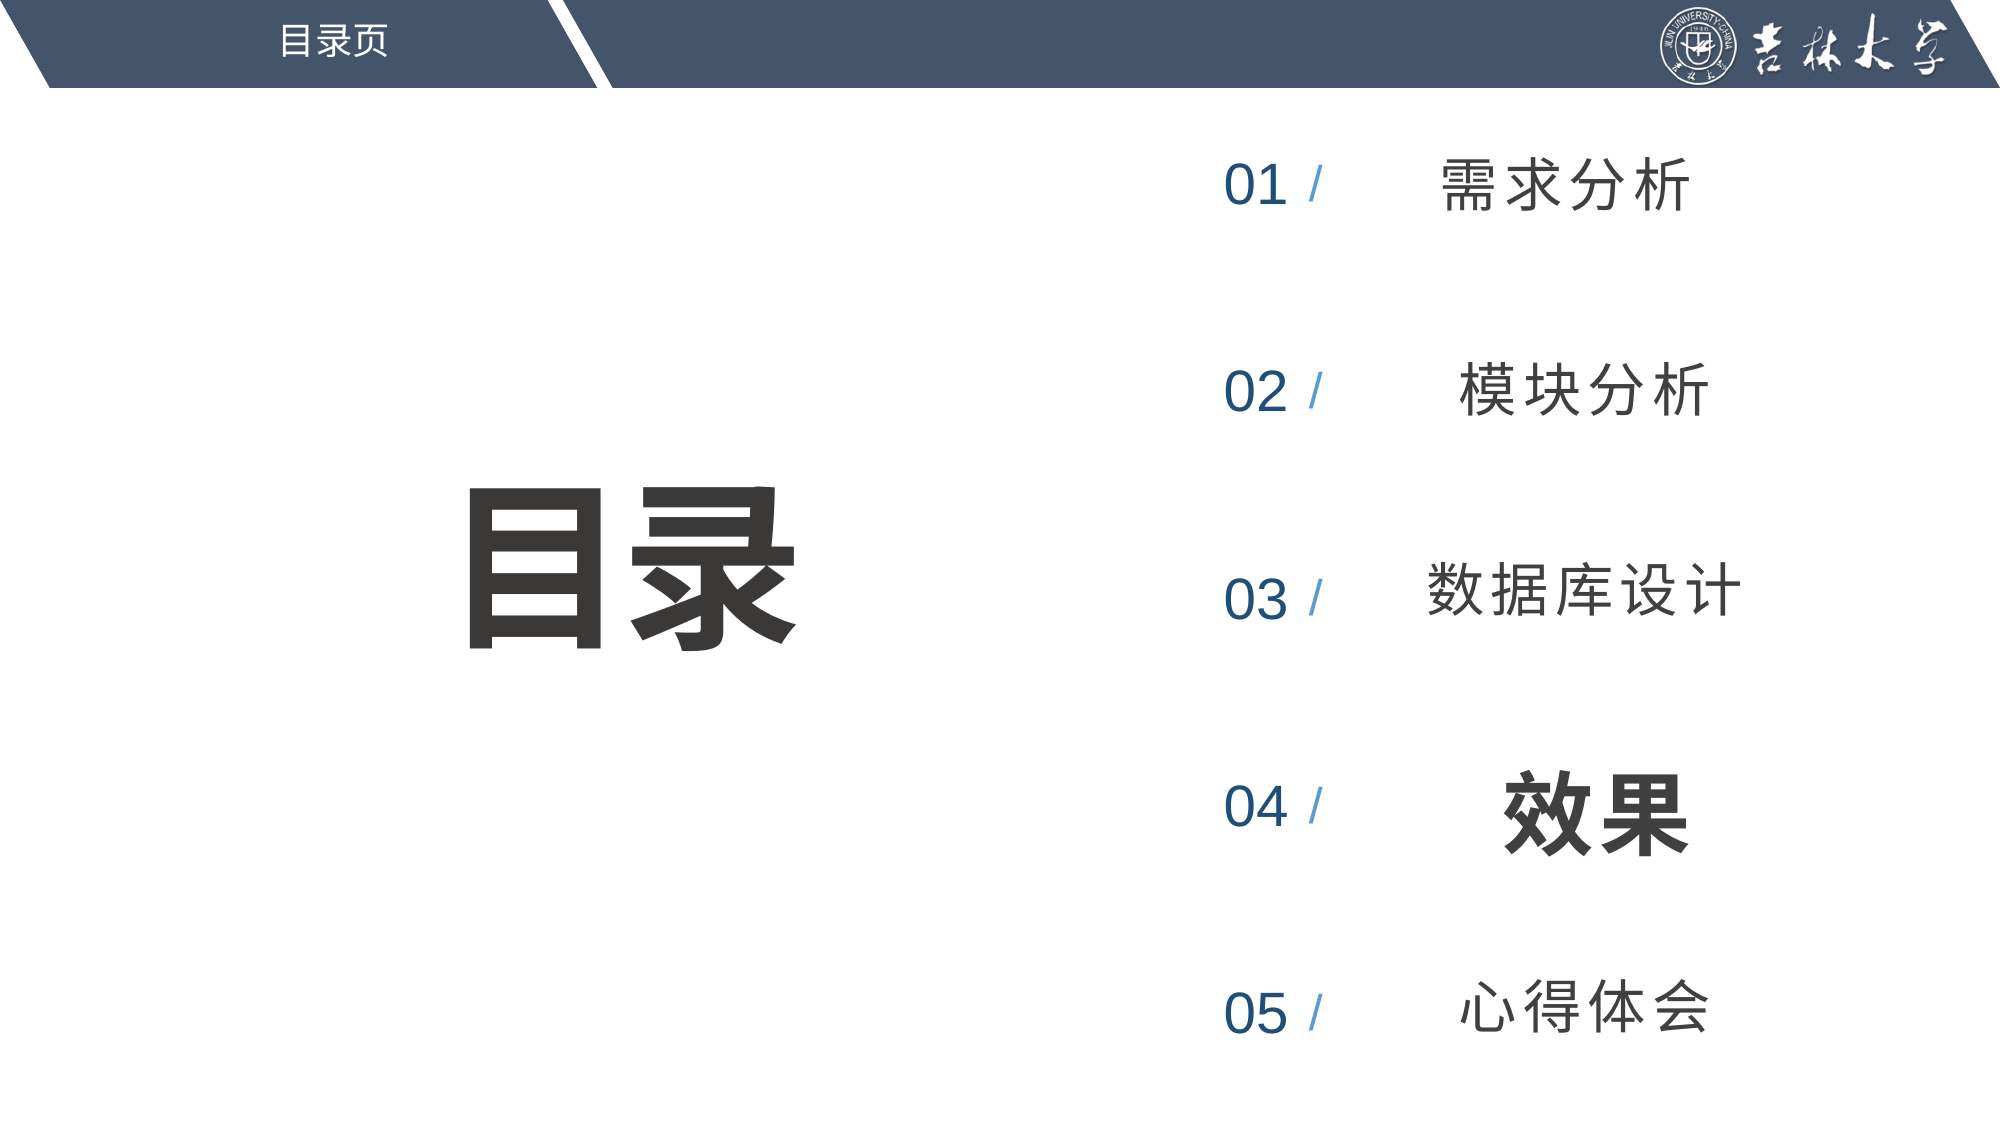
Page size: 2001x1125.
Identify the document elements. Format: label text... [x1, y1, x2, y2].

text_box [38, 70, 599, 89]
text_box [1210, 138, 1763, 1055]
text_box 目录页 [0, 10, 741, 70]
text_box [0, 0, 555, 10]
text_box 目录 [430, 443, 852, 679]
picture [1660, 7, 1953, 87]
text_box [561, 0, 2000, 89]
